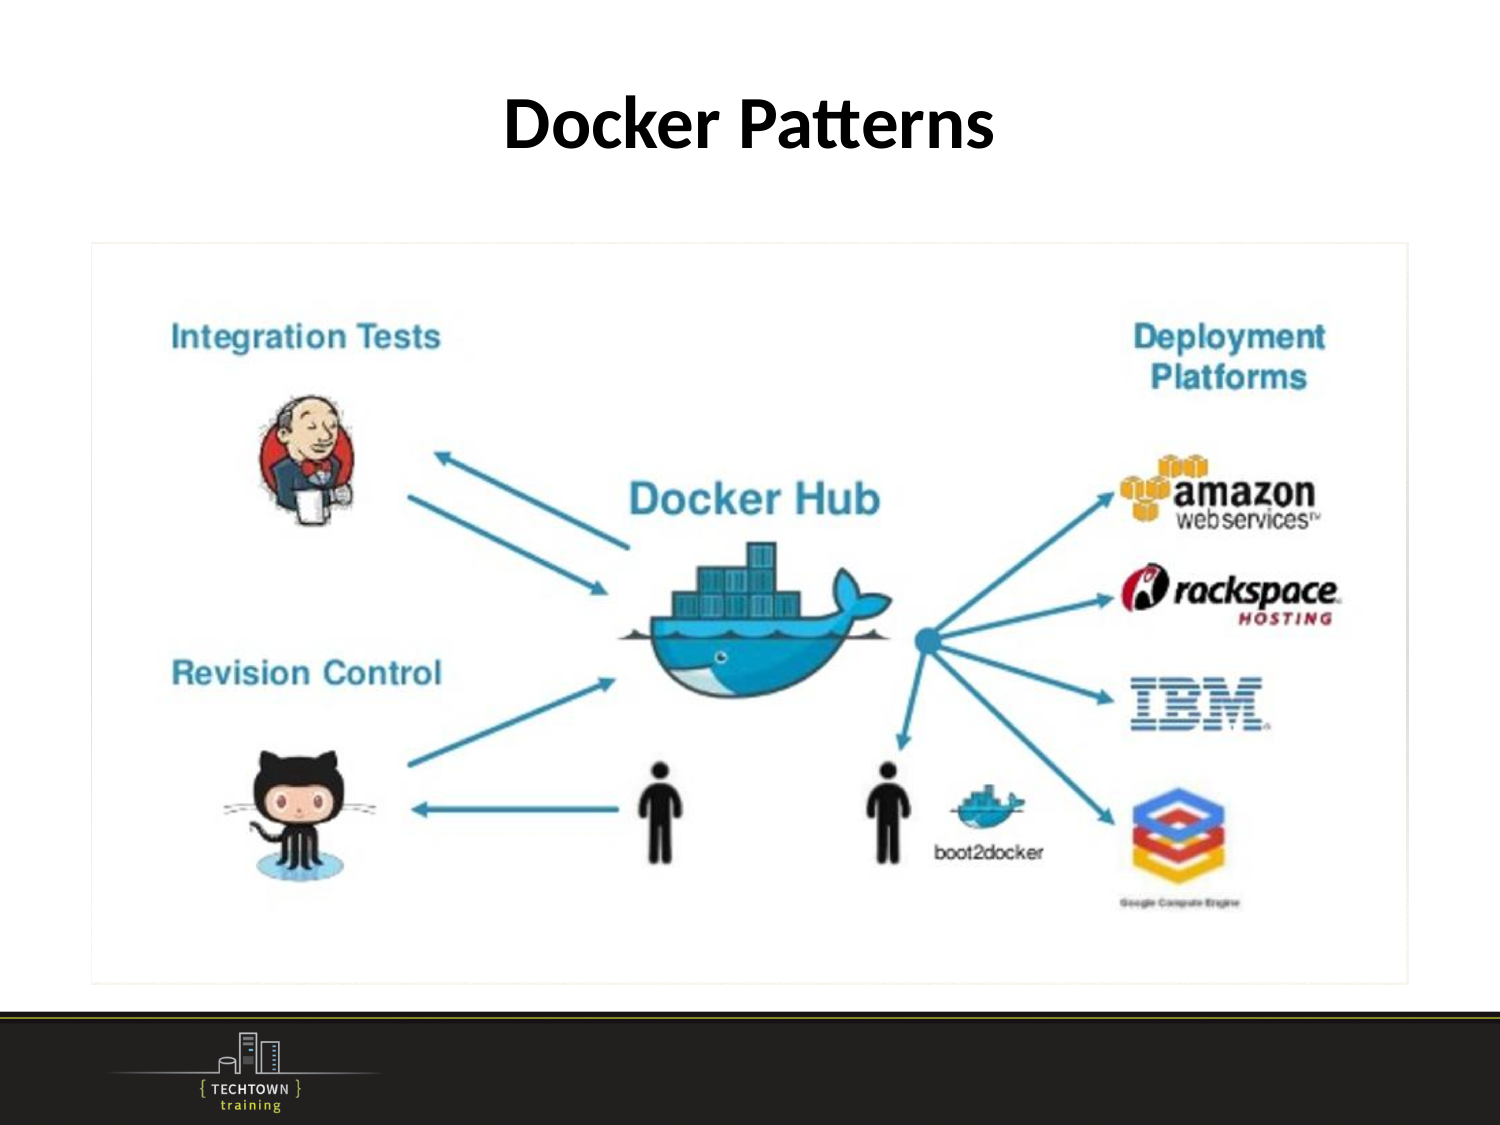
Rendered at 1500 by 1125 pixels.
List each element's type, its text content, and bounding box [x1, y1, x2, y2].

title Docker Patterns [75, 24, 1425, 213]
picture [0, 0, 1500, 1125]
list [91, 242, 1409, 986]
